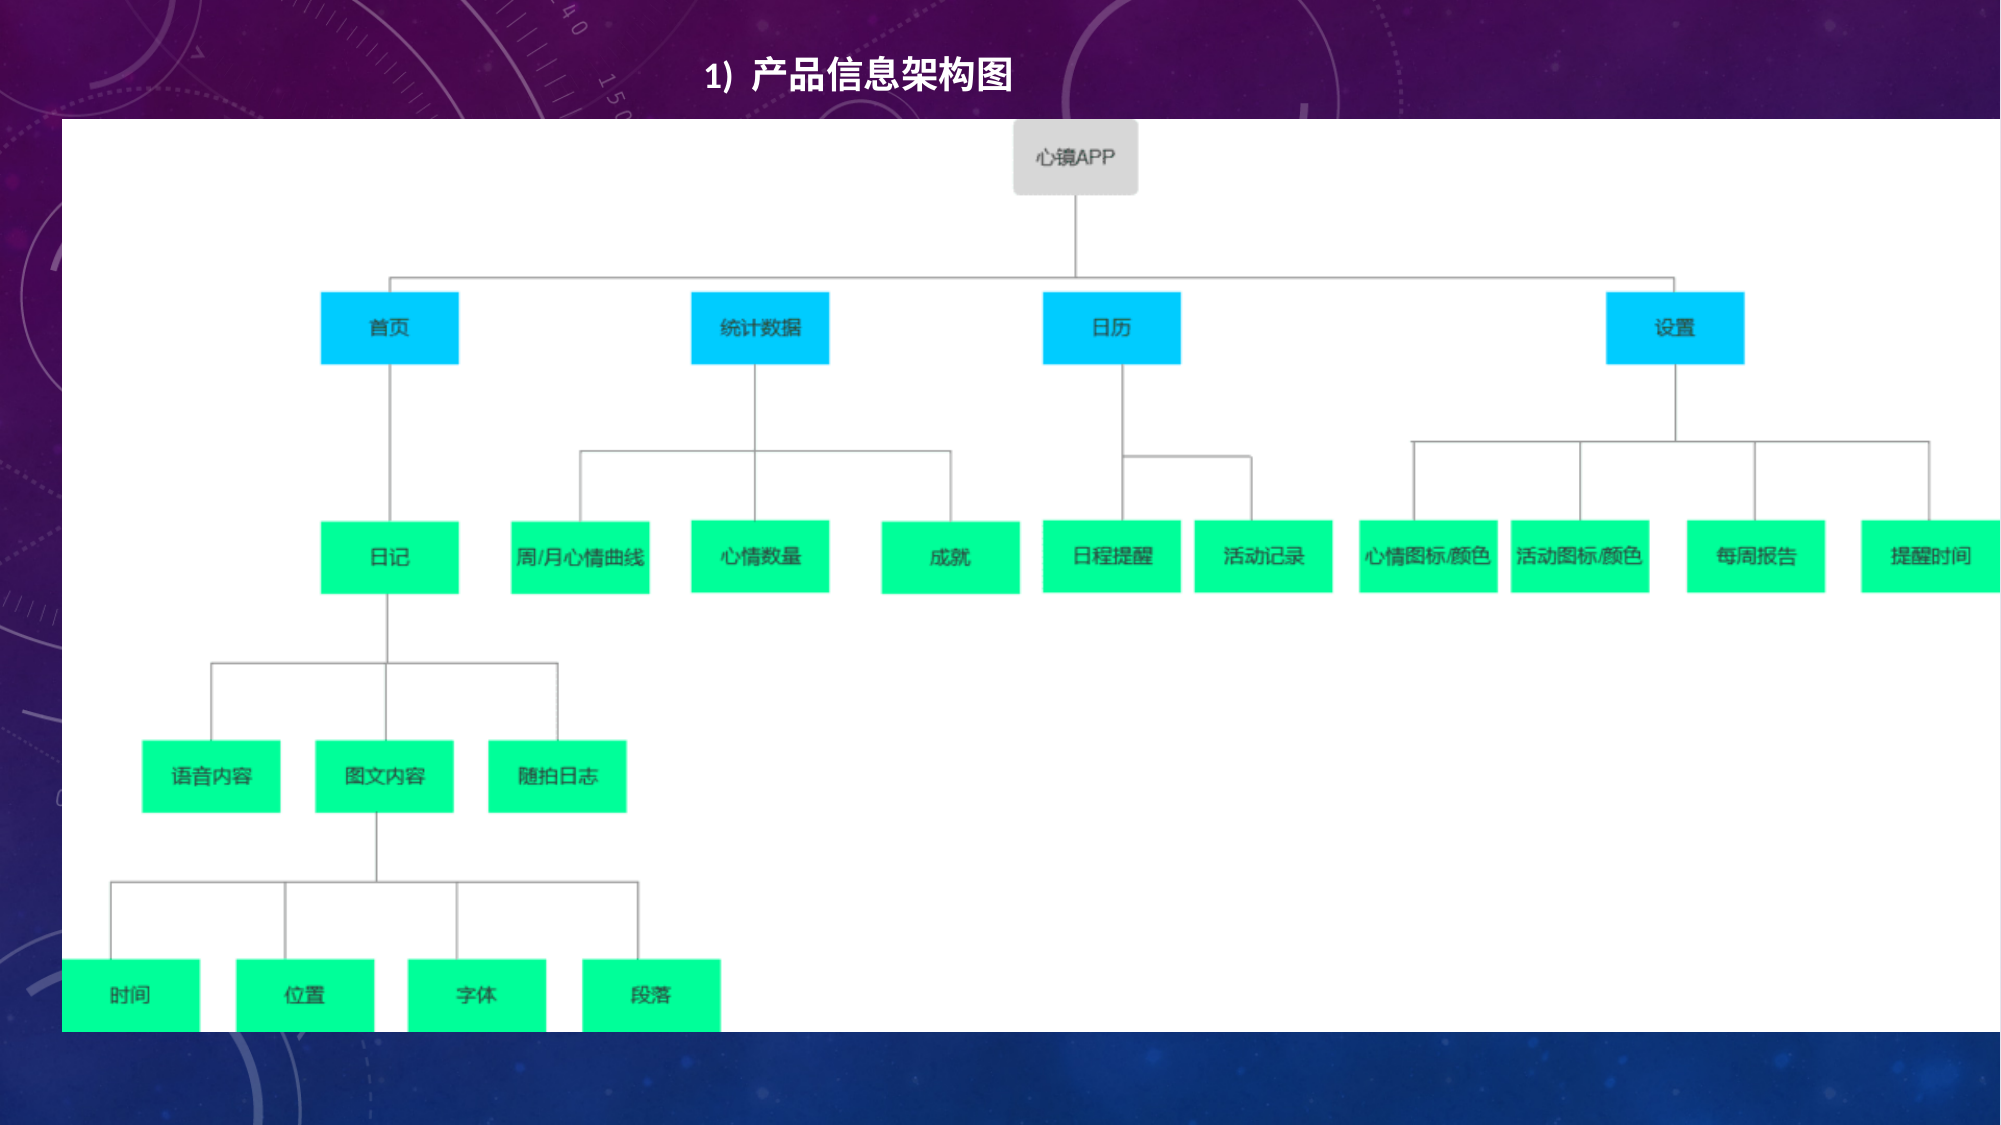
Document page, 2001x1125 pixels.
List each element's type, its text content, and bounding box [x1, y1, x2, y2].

subtitle 1) 产品信息架构图 [0, 43, 1029, 315]
picture [0, 0, 2001, 1125]
